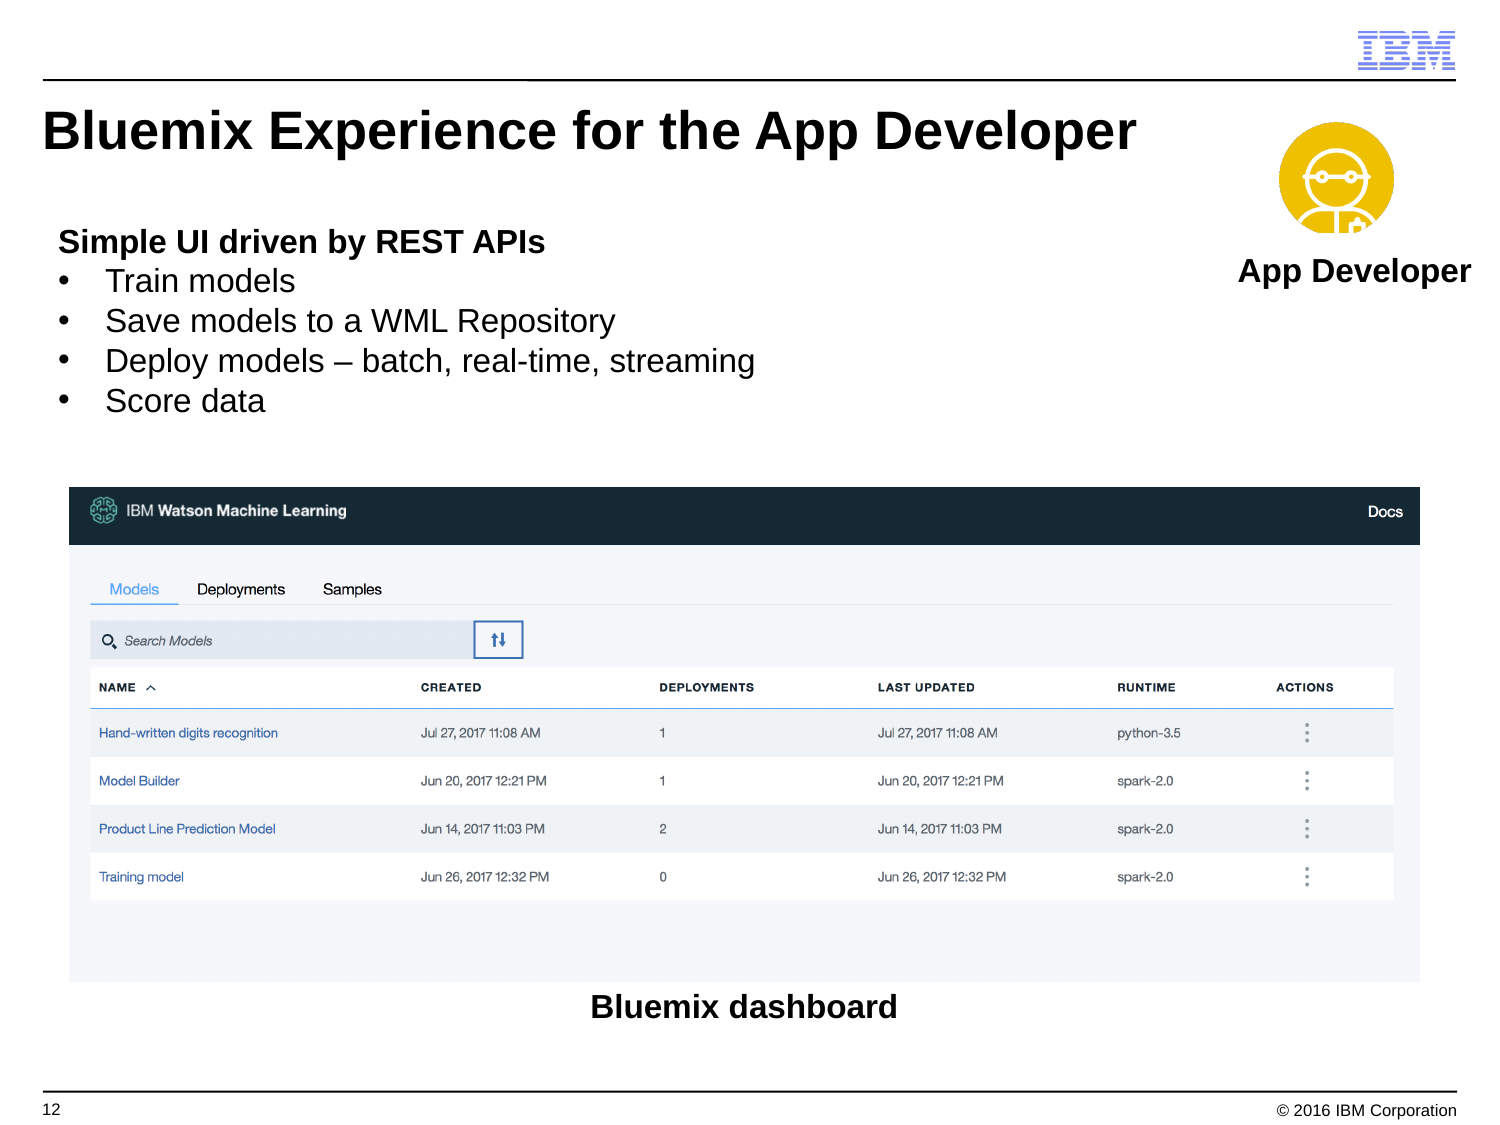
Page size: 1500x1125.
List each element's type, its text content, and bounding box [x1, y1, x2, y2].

title Bluemix Experience for the App Developer [27, 88, 1472, 187]
picture [1358, 31, 1455, 70]
text_box Bluemix dashboard [473, 991, 1016, 1033]
text_box App Developer [1222, 241, 1488, 297]
text_box Simple UI driven by REST APIs Train models Save models to a WML Repository Deploy models – batch, real-time, streaming Score data [43, 212, 1500, 427]
picture [69, 487, 1420, 982]
picture [1279, 122, 1394, 234]
